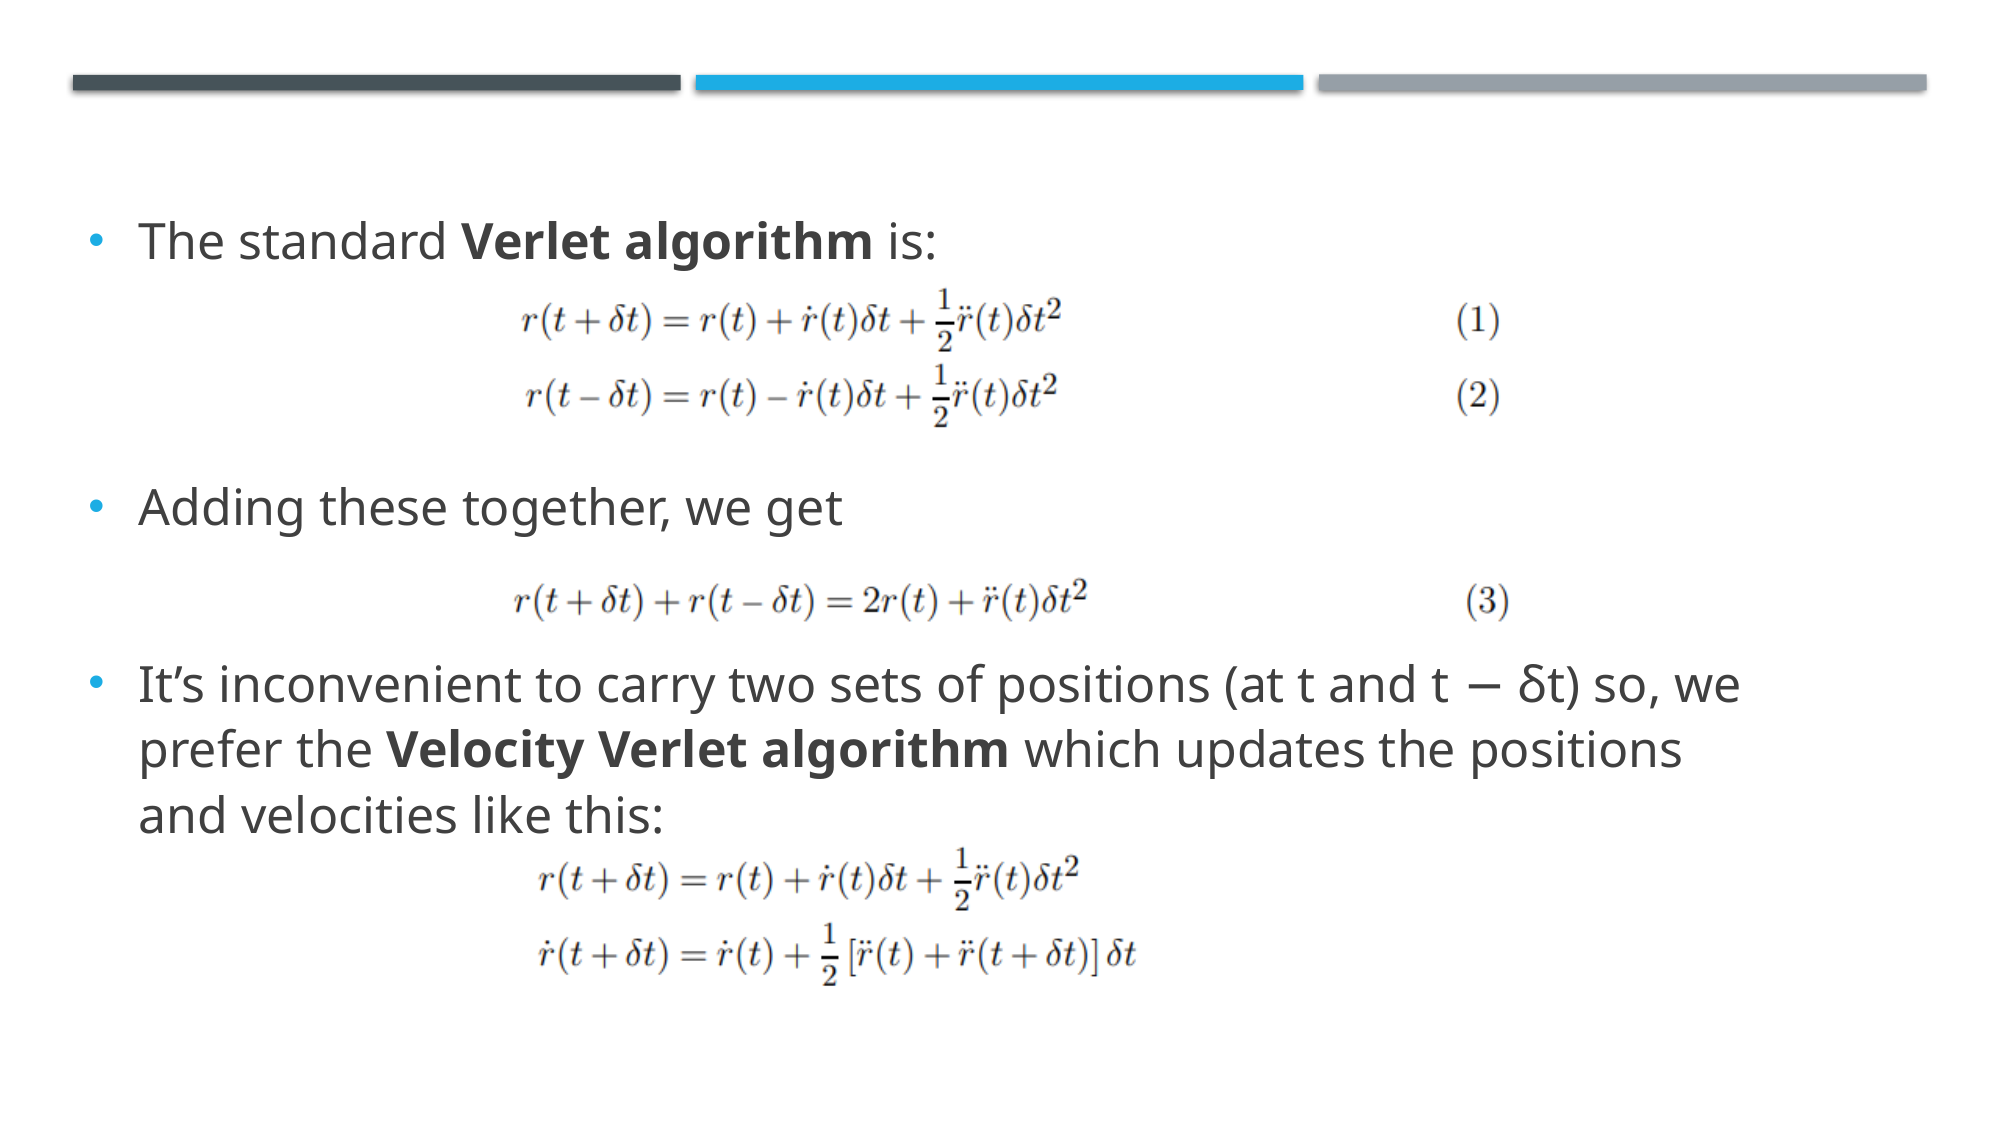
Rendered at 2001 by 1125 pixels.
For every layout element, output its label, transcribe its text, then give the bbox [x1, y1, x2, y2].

picture [483, 280, 1517, 432]
picture [493, 553, 1517, 640]
list The standard Verlet algorithm is: Adding these together, we get It’s inconvenient to carry two sets of positions (at t and t − δt) so, we prefer the Velocity Verlet algorithm which updates the positions and velocities like this: [73, 128, 1799, 1097]
picture [493, 836, 1173, 998]
